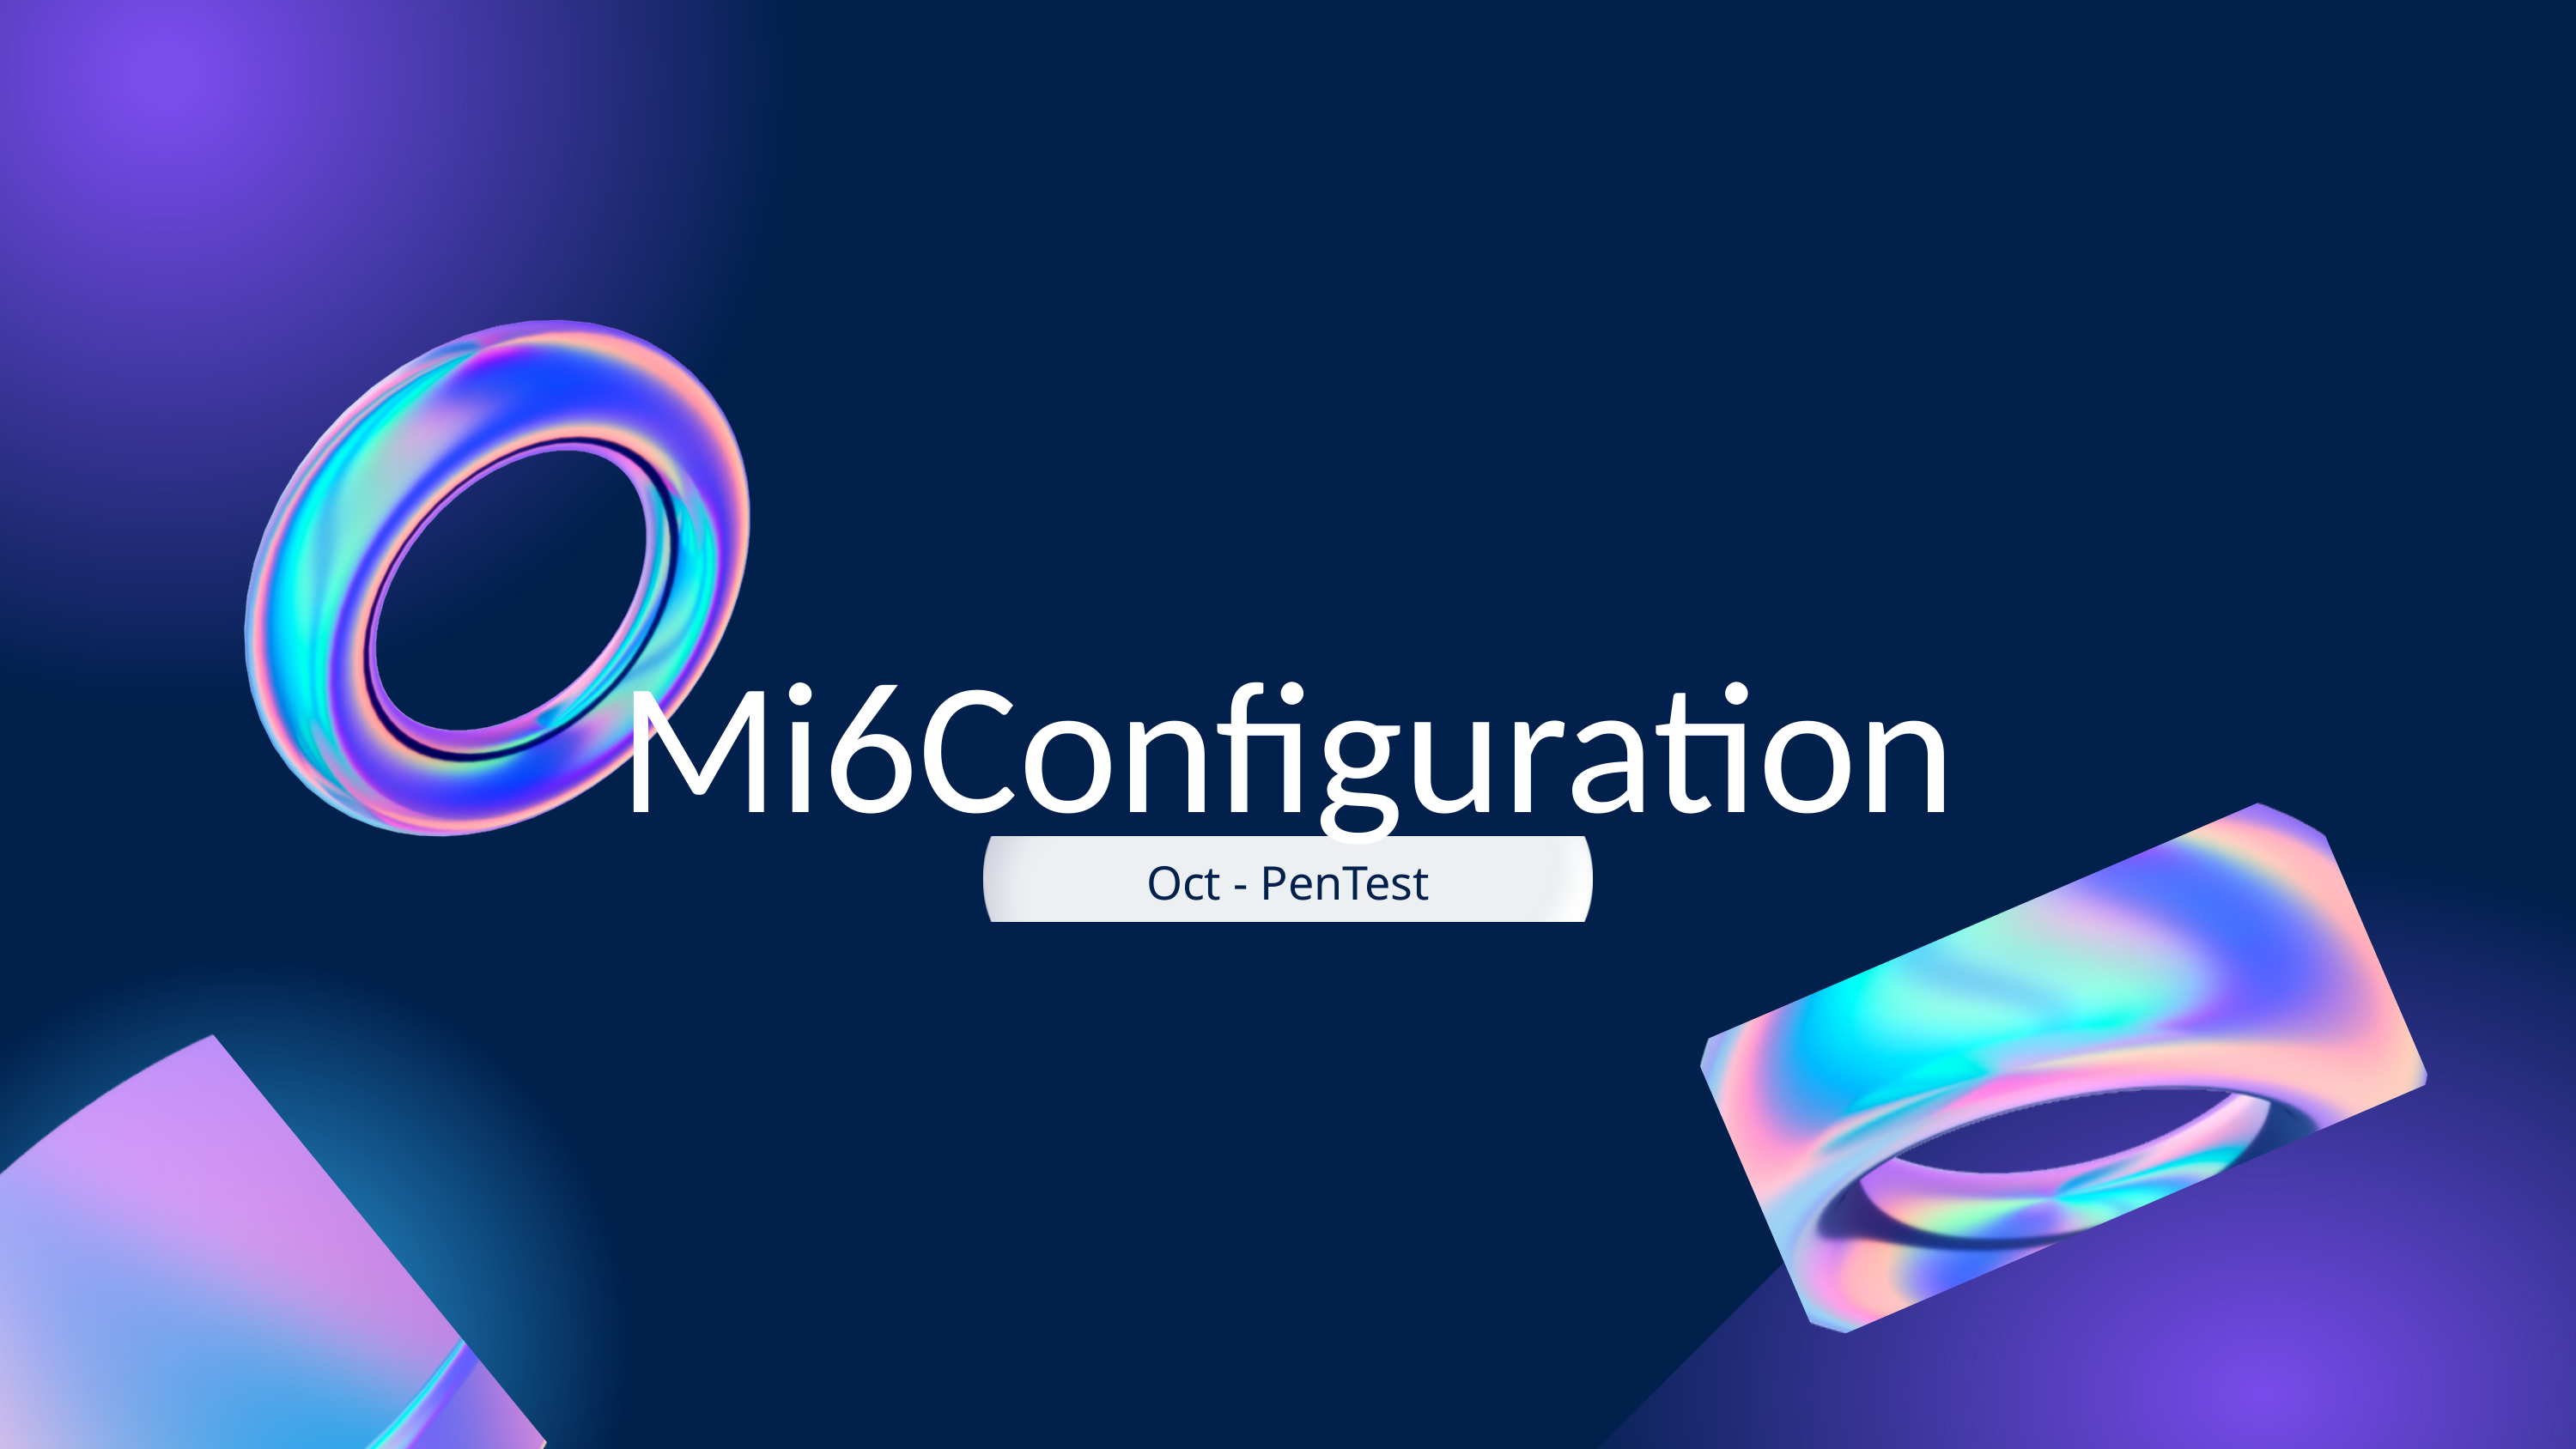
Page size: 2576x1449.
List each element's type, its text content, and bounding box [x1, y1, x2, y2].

text_box [0, 0, 856, 765]
text_box [0, 921, 668, 1449]
text_box [0, 990, 553, 1449]
text_box Oct - PenTest [1076, 845, 1500, 910]
text_box Mi6Configuration [320, 585, 2256, 850]
text_box [1691, 783, 2432, 1345]
text_box [983, 850, 1593, 922]
text_box [1597, 687, 2576, 1449]
text_box [244, 319, 751, 837]
